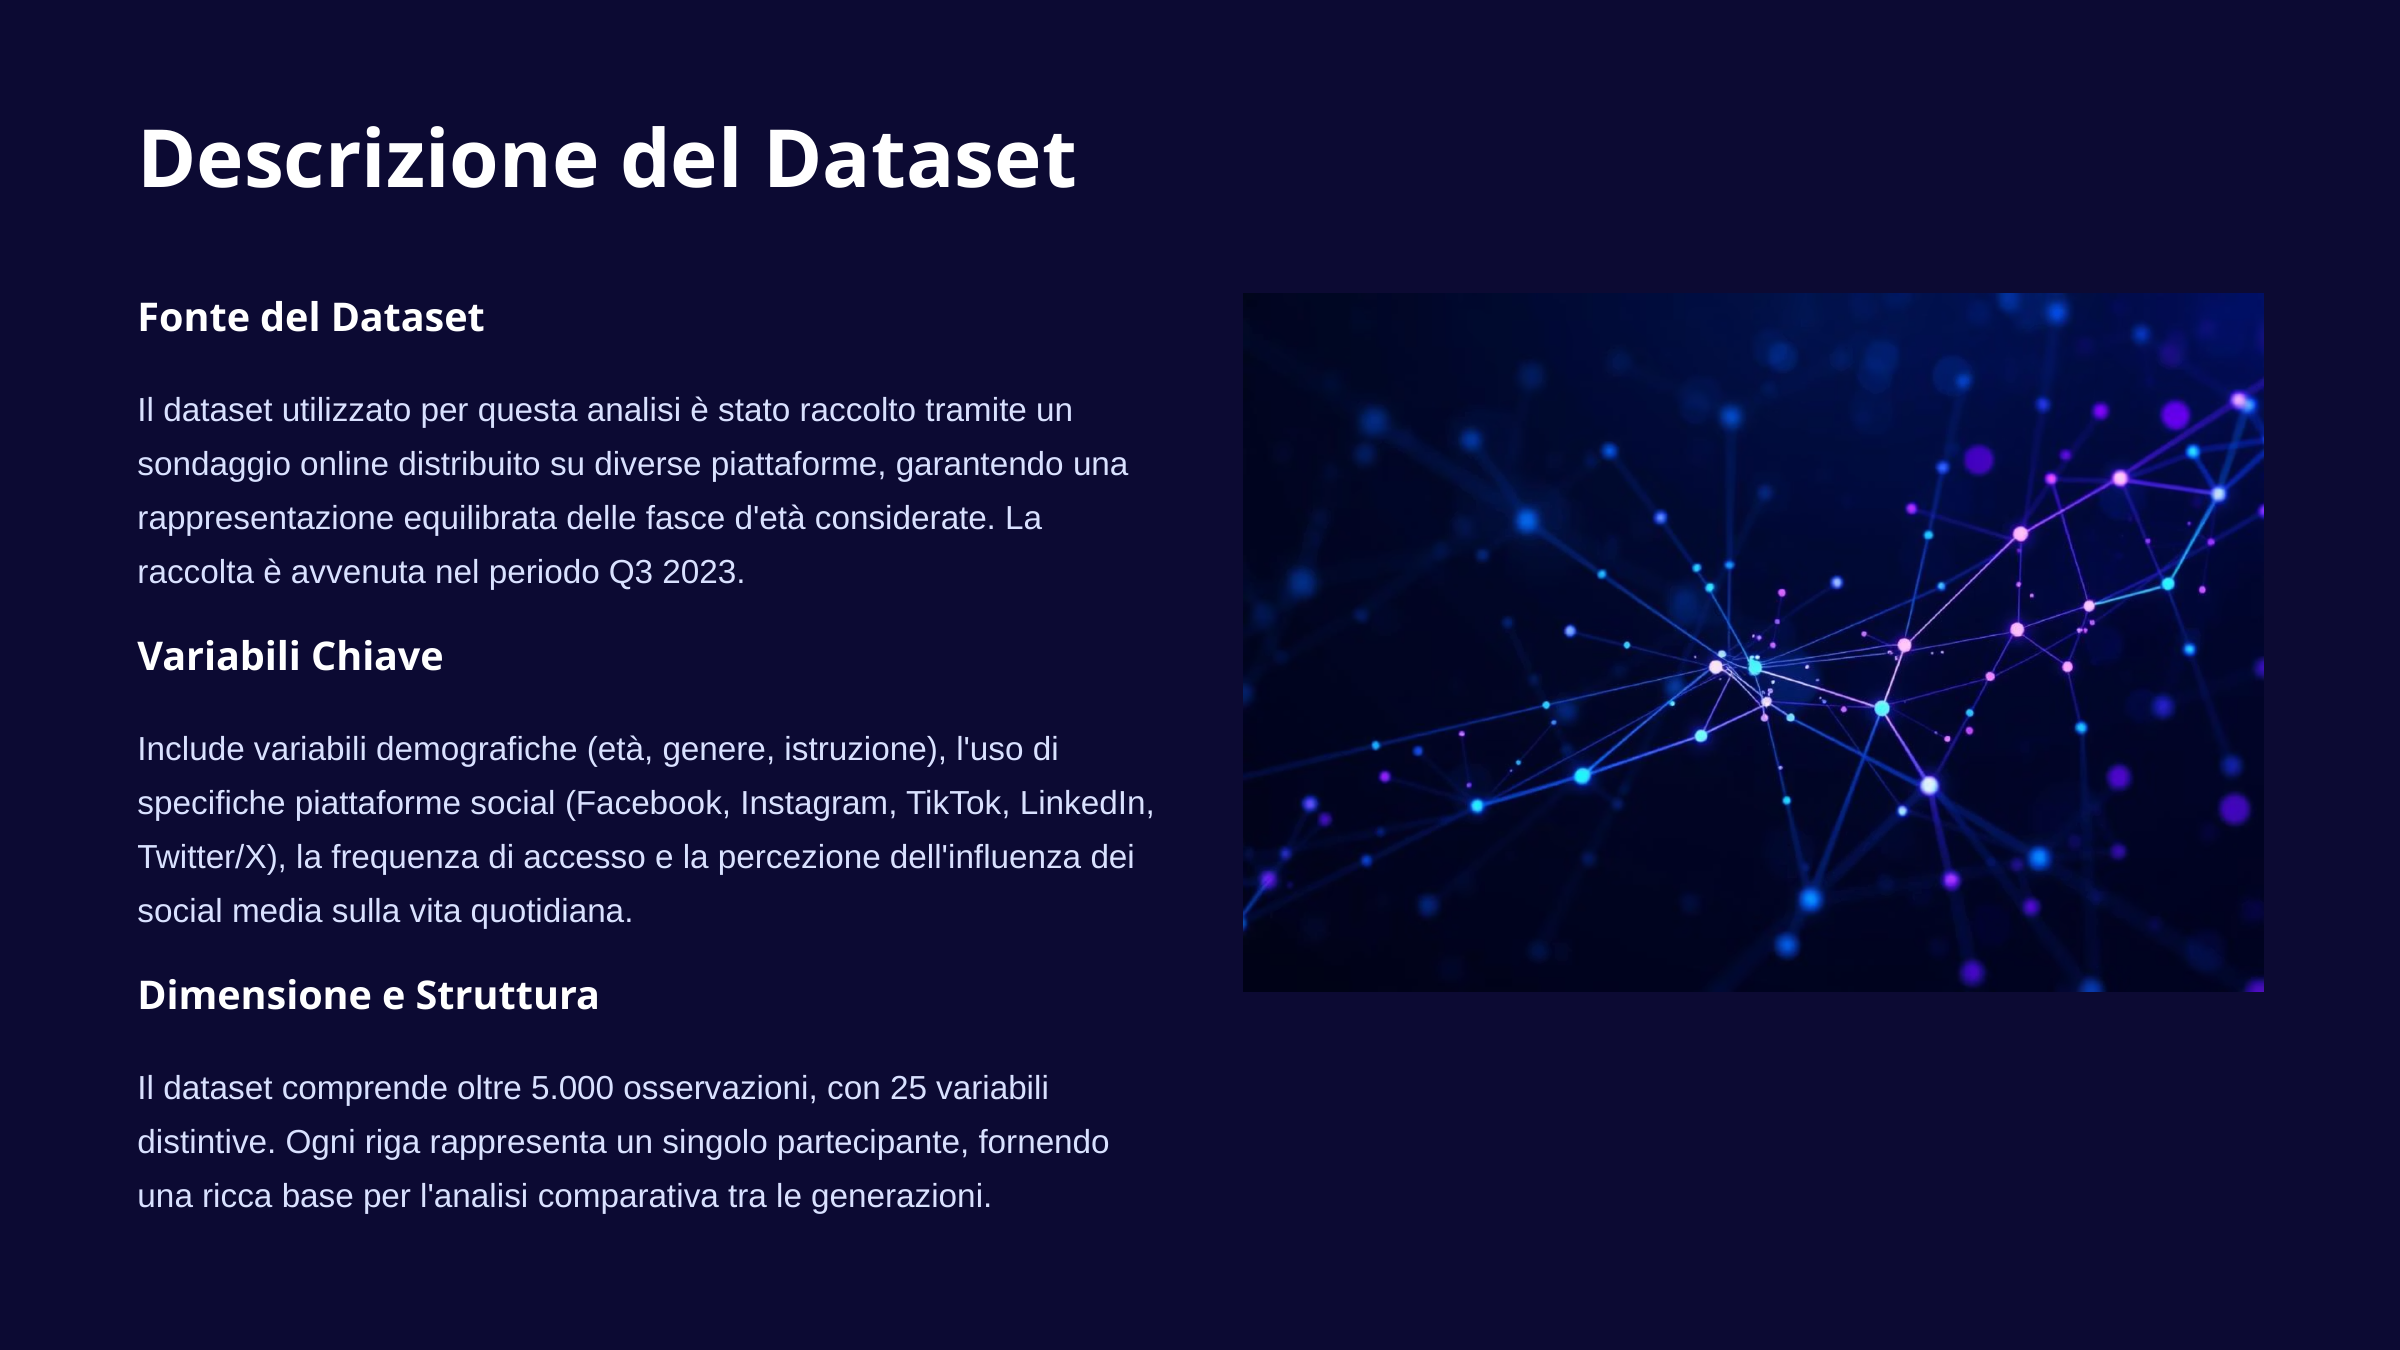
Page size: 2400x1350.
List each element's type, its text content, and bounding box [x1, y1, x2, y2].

text_box Descrizione del Dataset [137, 102, 1192, 204]
text_box Il dataset comprende oltre 5.000 osservazioni, con 25 variabili distintive. Ogni riga rappresenta un singolo partecipante, fornendo una ricca base per l'analisi comparativa tra le generazioni. [137, 1052, 1159, 1217]
text_box Variabili Chiave [137, 628, 542, 679]
text_box Fonte del Dataset [137, 288, 542, 340]
text_box Include variabili demografiche (età, genere, istruzione), l'uso di specifiche piattaforme social (Facebook, Instagram, TikTok, LinkedIn, Twitter/X), la frequenza di accesso e la percezione dell'influenza dei social media sulla vita quotidiana. [137, 712, 1159, 933]
text_box Dimensione e Struttura [137, 967, 648, 1018]
text_box Il dataset utilizzato per questa analisi è stato raccolto tramite un sondaggio online distribuito su diverse piattaforme, garantendo una rappresentazione equilibrata delle fasce d'età considerate. La raccolta è avvenuta nel periodo Q3 2023. [137, 373, 1159, 594]
picture [1243, 293, 2264, 992]
